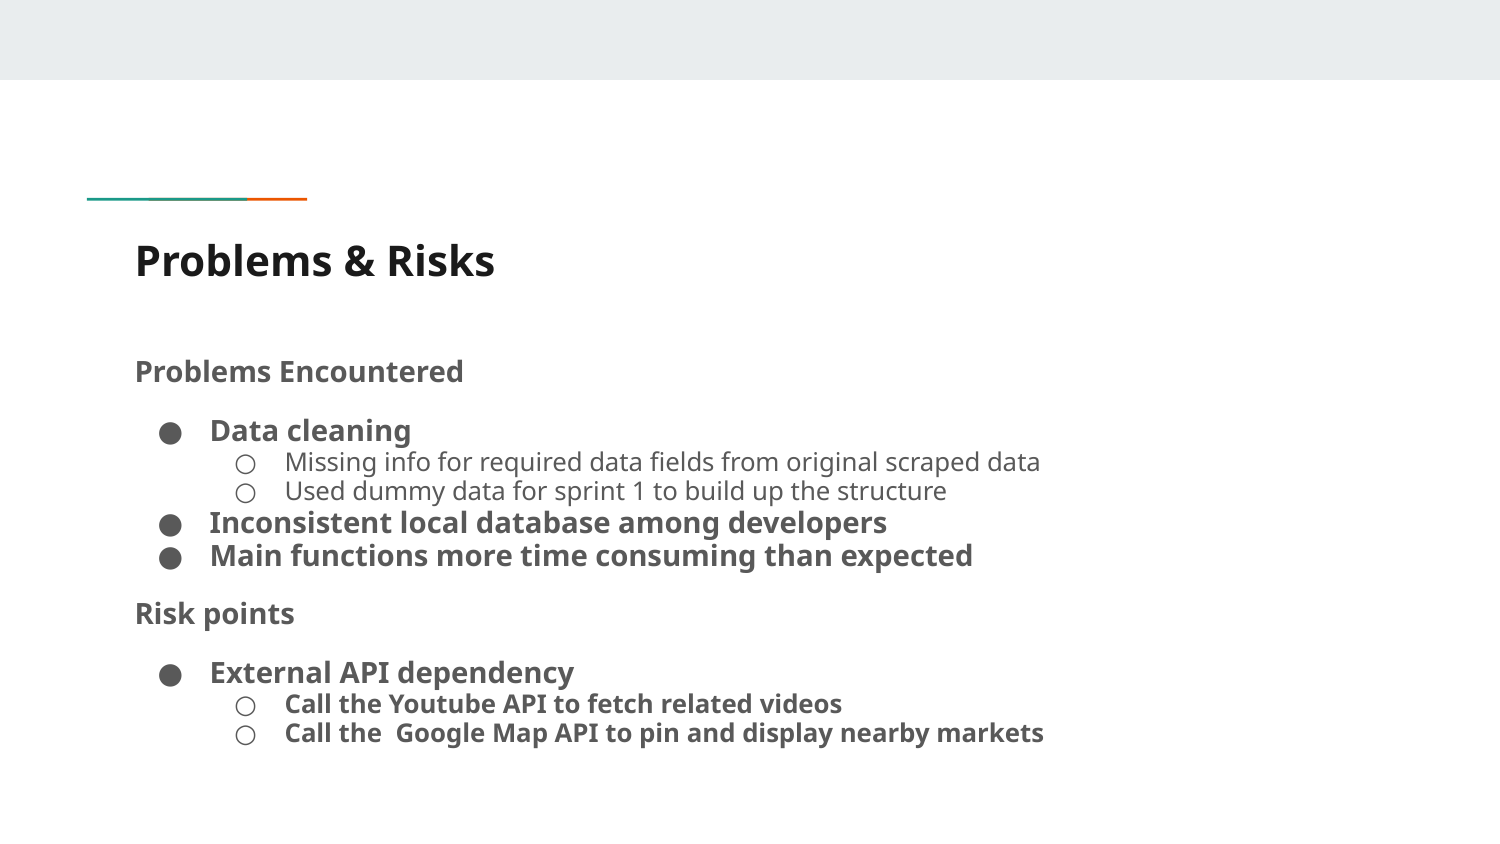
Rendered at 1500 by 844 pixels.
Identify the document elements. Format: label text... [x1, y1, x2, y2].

list Problems Encountered Data cleaning Missing info for required data fields from original scraped data Used dummy data for sprint 1 to build up the structure Inconsistent local database among developers Main functions more time consuming than expected Risk points External API dependency Call the Youtube API to fetch related videos Call the Google Map API to pin and display nearby markets [119, 341, 1381, 712]
title Problems & Risks [119, 216, 1381, 305]
